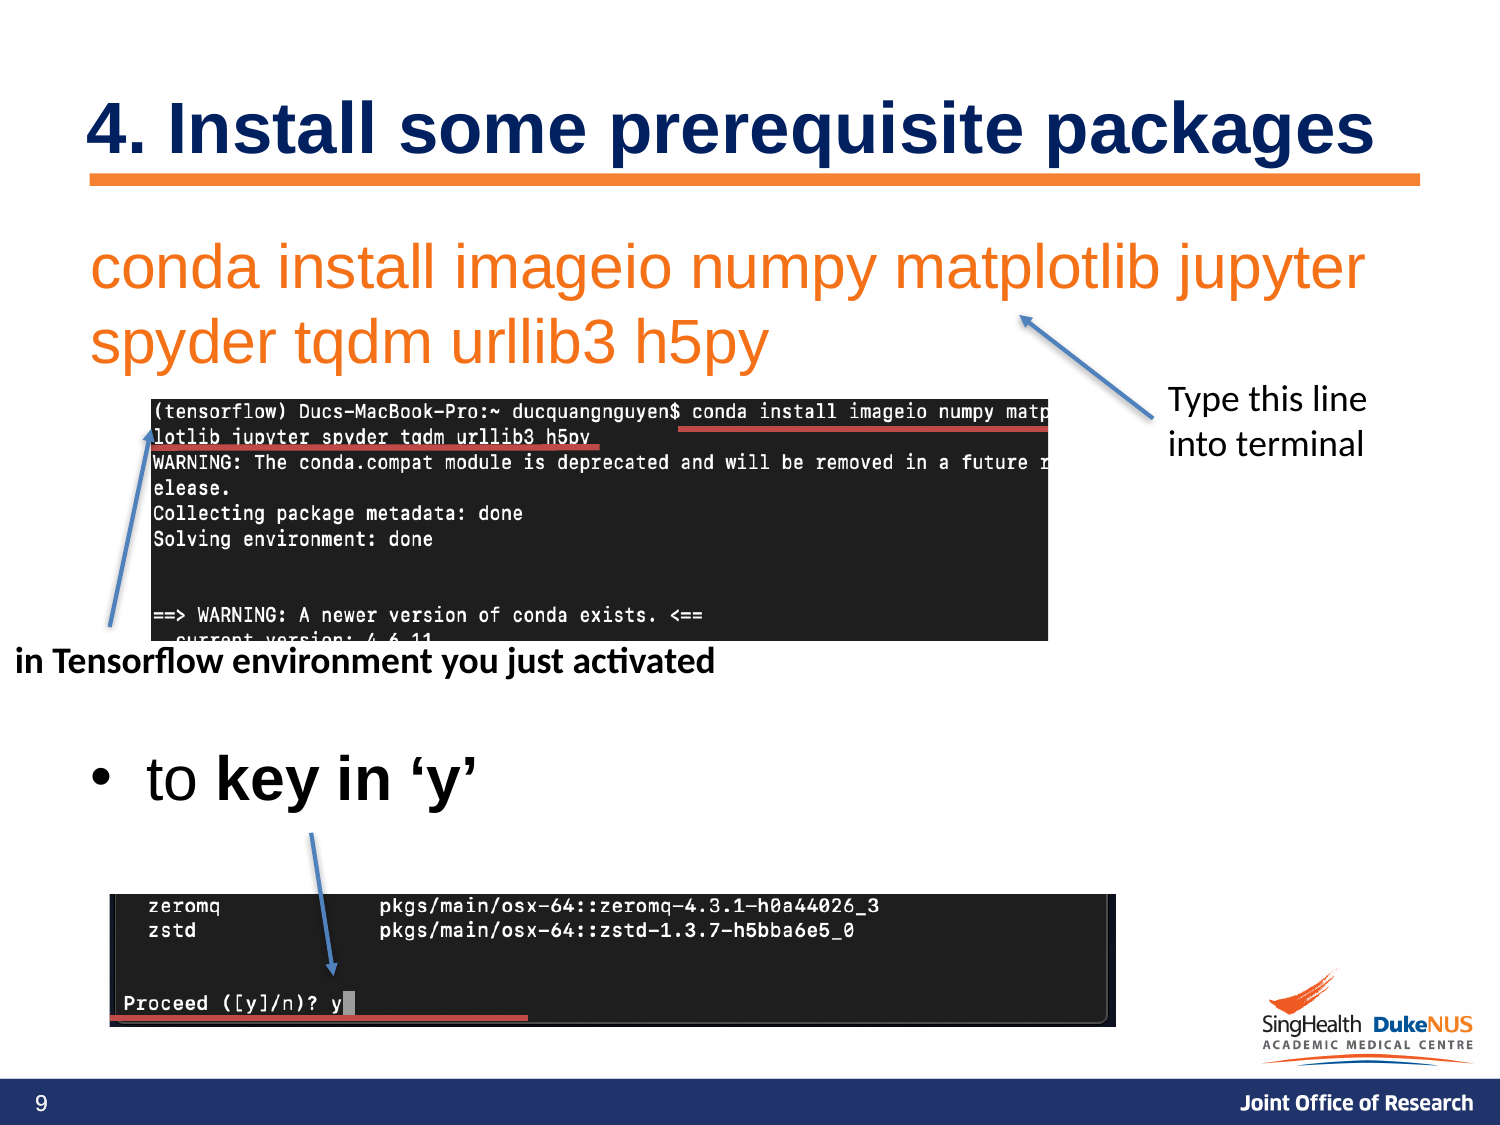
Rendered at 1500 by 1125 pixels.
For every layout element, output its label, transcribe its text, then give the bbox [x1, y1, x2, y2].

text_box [150, 398, 1049, 641]
text_box Type this line into terminal [1153, 366, 1384, 471]
picture [0, 894, 1500, 1125]
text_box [310, 832, 334, 977]
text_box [1018, 314, 1154, 420]
list conda install imageio numpy matplotlib jupyter spyder tqdm urllib3 h5py to key in ‘y’ [75, 218, 1425, 961]
text_box in Tensorflow environment you just activated [0, 628, 878, 688]
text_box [109, 428, 152, 628]
title 4. Install some prerequisite packages [71, 31, 1422, 219]
